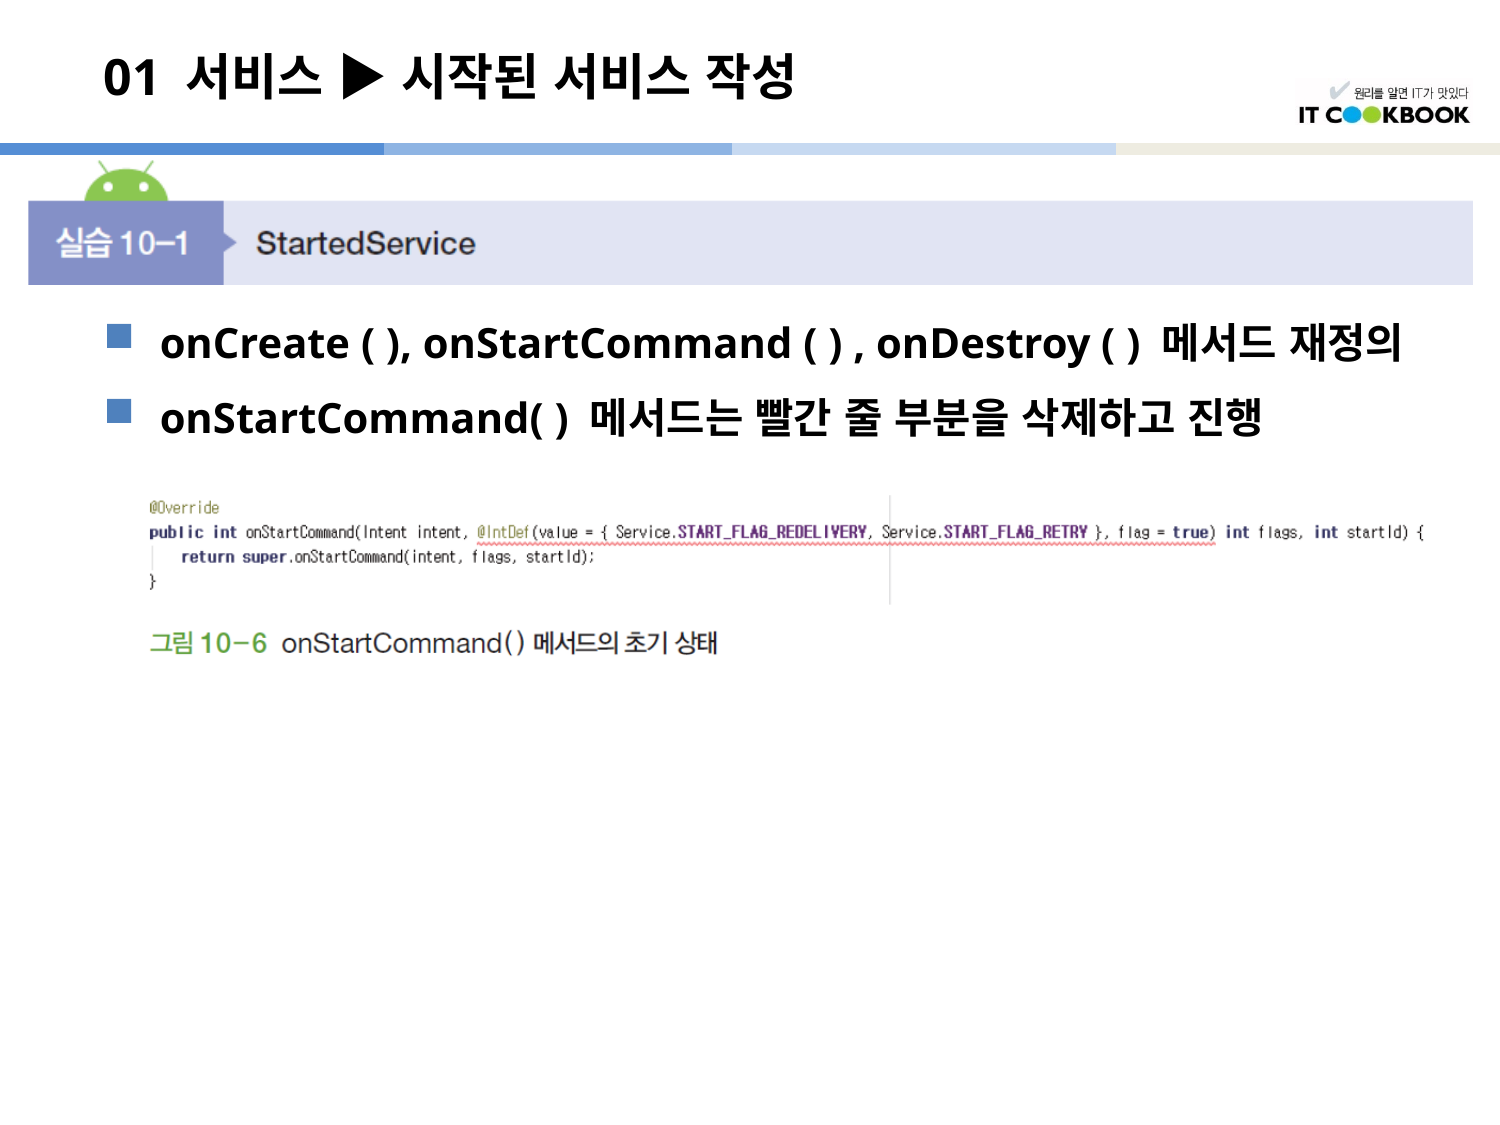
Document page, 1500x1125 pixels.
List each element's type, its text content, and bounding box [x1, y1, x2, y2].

picture [133, 490, 1436, 684]
picture [27, 160, 1473, 285]
title 01 서비스 ▶ 시작된 서비스 작성 [88, 30, 1330, 121]
list onCreate ( ), onStartCommand ( ) , onDestroy ( ) 메서드 재정의 onStartCommand( ) 메서드는 빨간 줄 부분을 삭제하고 진행 [88, 293, 1436, 1083]
picture [1295, 78, 1473, 125]
